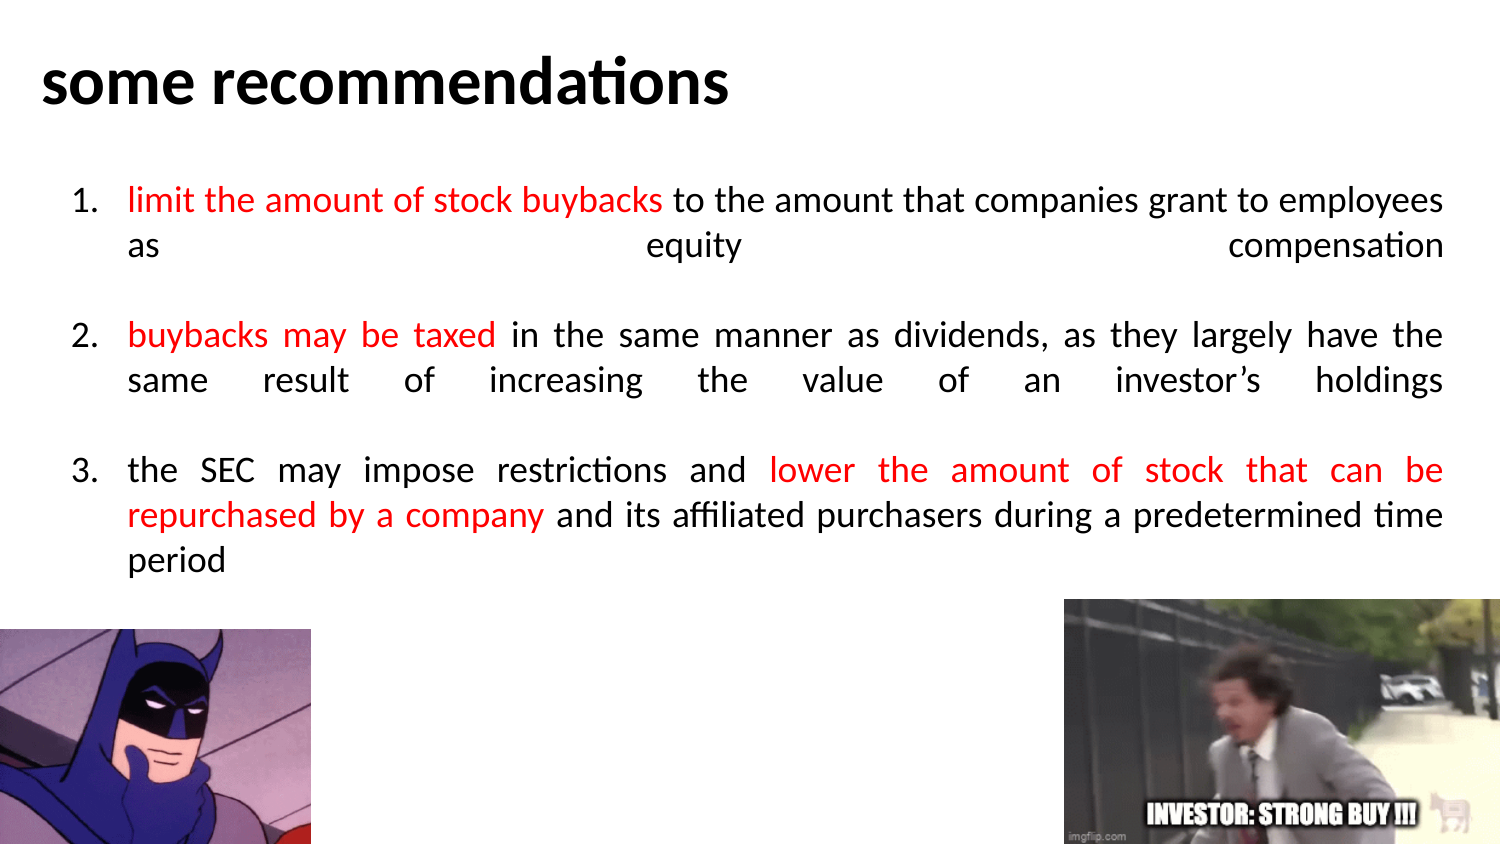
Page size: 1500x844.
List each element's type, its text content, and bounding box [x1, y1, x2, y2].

text_box some recommendations [30, 31, 1224, 134]
picture [1064, 599, 1500, 844]
picture [0, 629, 311, 844]
text_box limit the amount of stock buybacks to the amount that companies grant to employees as equity compensation buybacks may be taxed in the same manner as dividends, as they largely have the same result of increasing the value of an investor’s holdings the SEC may impose restrictions and lower the amount of stock that can be repurchased by a company and its affiliated purchasers during a predetermined time period [37, 159, 1460, 595]
